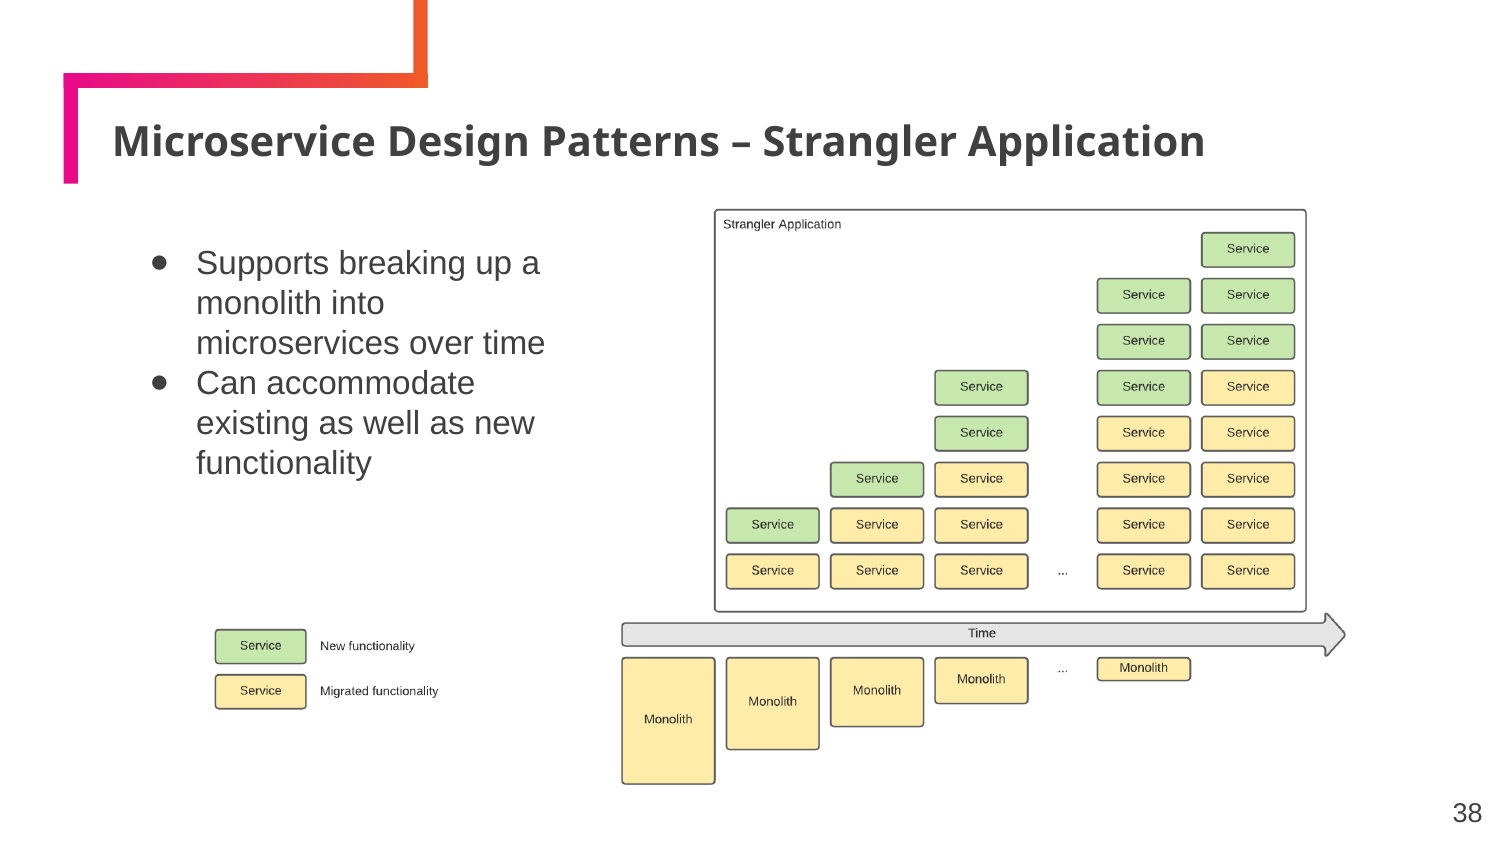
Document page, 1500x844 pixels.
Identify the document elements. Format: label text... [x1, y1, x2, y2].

subtitle Supports breaking up a monolith into microservices over time Can accommodate existing as well as new functionality [100, 235, 567, 757]
picture [572, 168, 1387, 825]
title Microservice Design Patterns – Strangler Application [100, 117, 1455, 169]
slide_number 38 [1403, 779, 1494, 844]
picture [191, 612, 478, 727]
